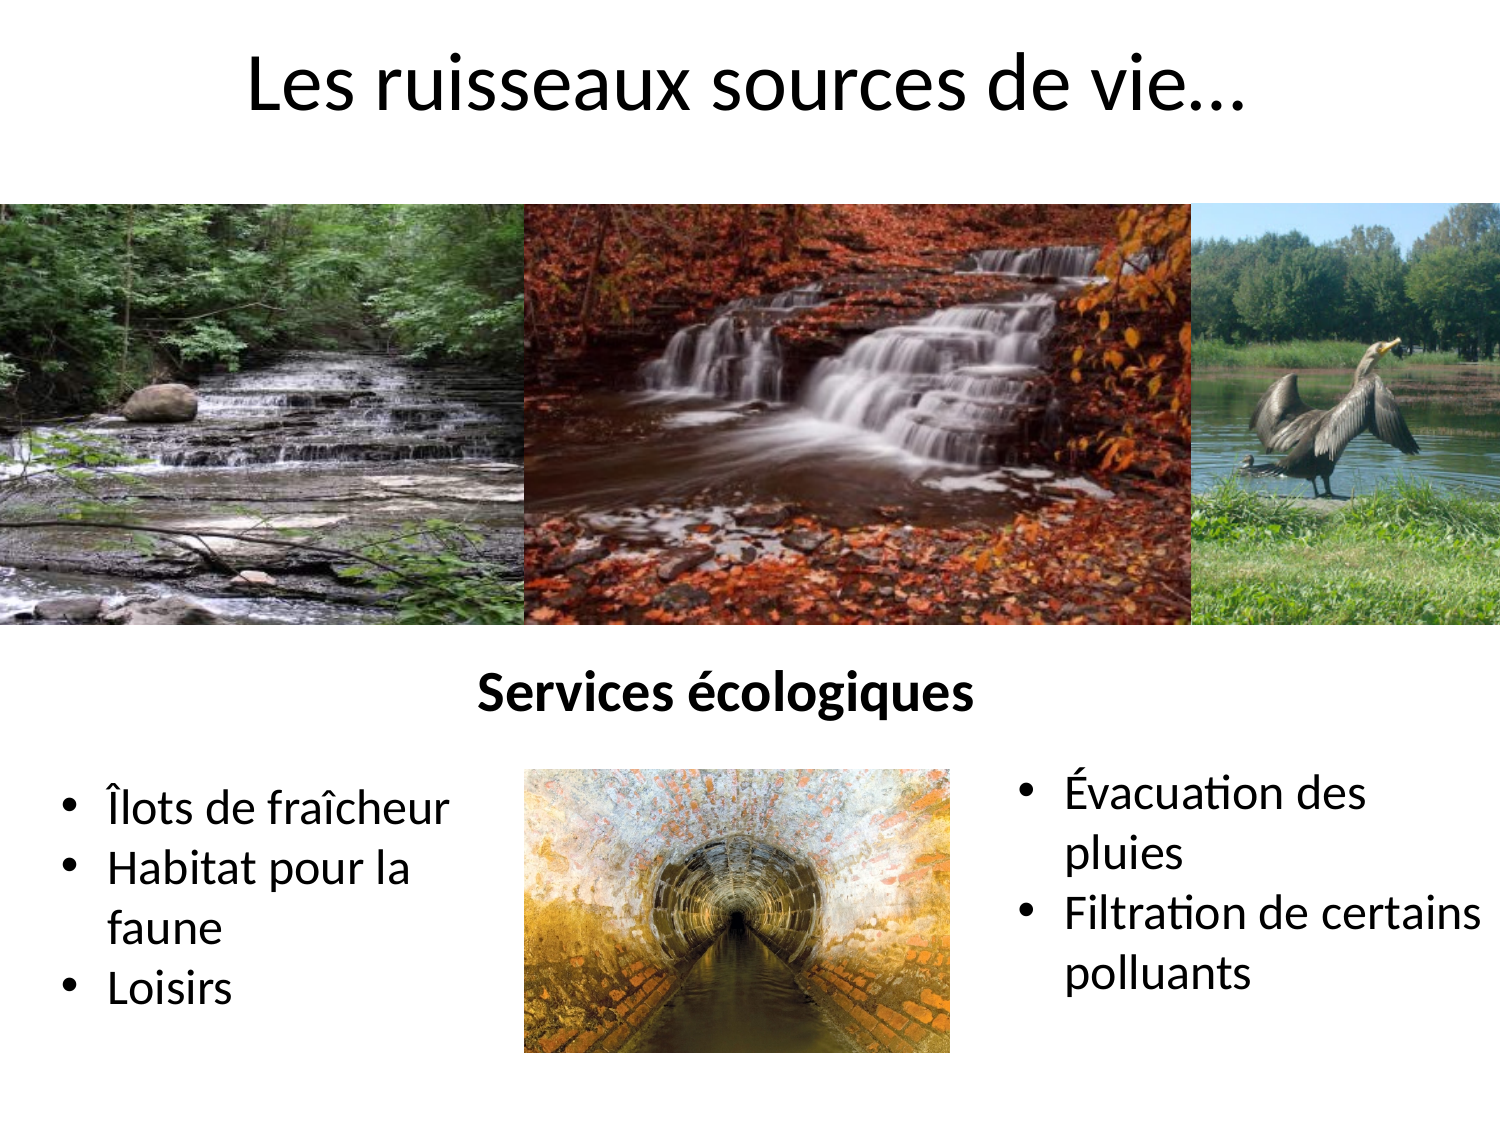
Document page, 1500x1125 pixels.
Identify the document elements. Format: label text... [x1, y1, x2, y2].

picture [0, 203, 1500, 626]
list Loisirs Service naturel d’évacuation des pluies [75, 634, 1425, 1005]
title Les ruisseaux sources de vie… [71, 0, 1422, 172]
text_box Îlots de fraîcheur Habitat pour la faune Loisirs [46, 767, 529, 1125]
picture [523, 768, 950, 1053]
text_box Services écologiques [463, 645, 990, 801]
text_box Évacuation des pluies Filtration de certains polluants [1002, 751, 1500, 1125]
